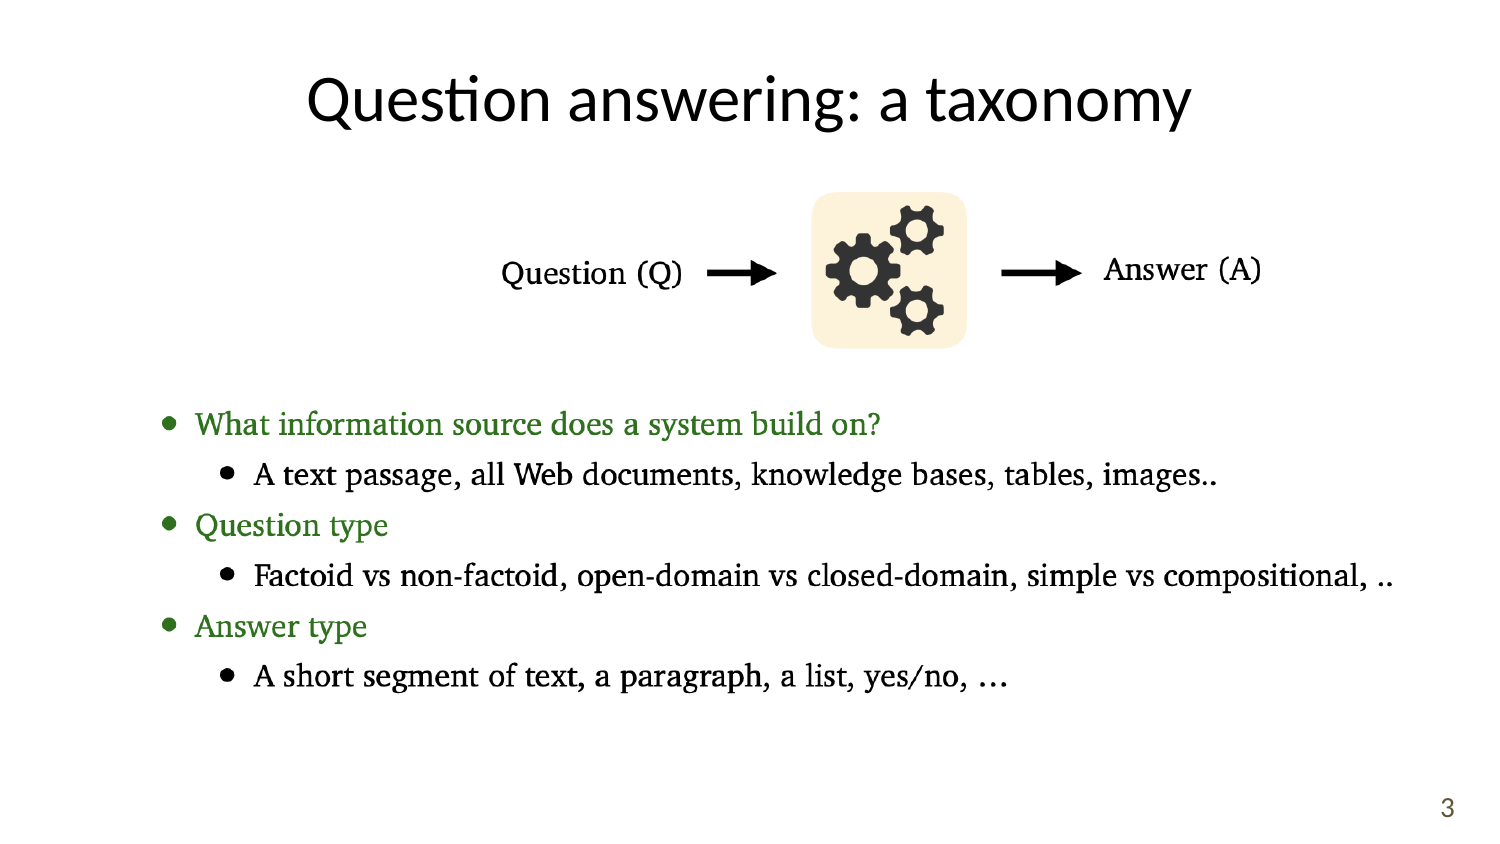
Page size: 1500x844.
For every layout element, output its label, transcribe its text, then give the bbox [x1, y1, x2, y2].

subtitle Question answering: a taxonomy [249, 46, 1250, 147]
slide_number 3 [1425, 782, 1486, 831]
picture [134, 163, 1452, 720]
